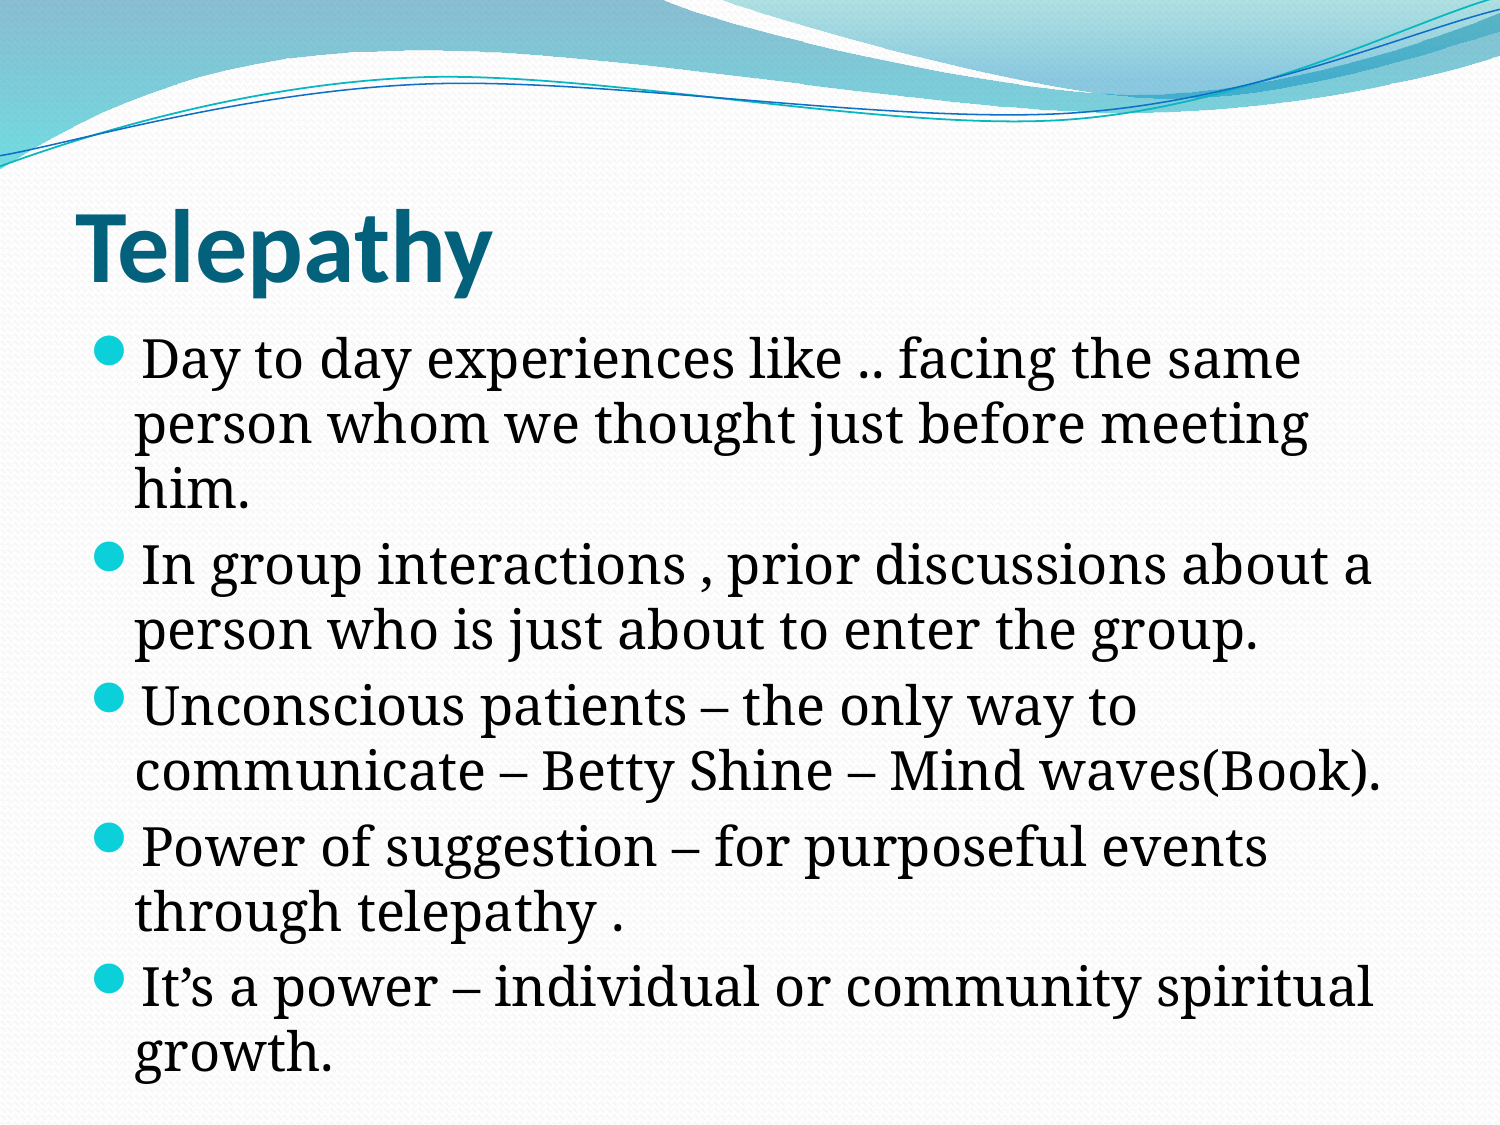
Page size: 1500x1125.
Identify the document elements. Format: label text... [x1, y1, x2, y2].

list Day to day experiences like .. facing the same person whom we thought just before meeting him. In group interactions , prior discussions about a person who is just about to enter the group. Unconscious patients – the only way to communicate – Betty Shine – Mind waves(Book). Power of suggestion – for purposeful events through telepathy . It’s a power – individual or community spiritual growth. [75, 317, 1425, 1038]
title Telepathy [75, 115, 1425, 303]
